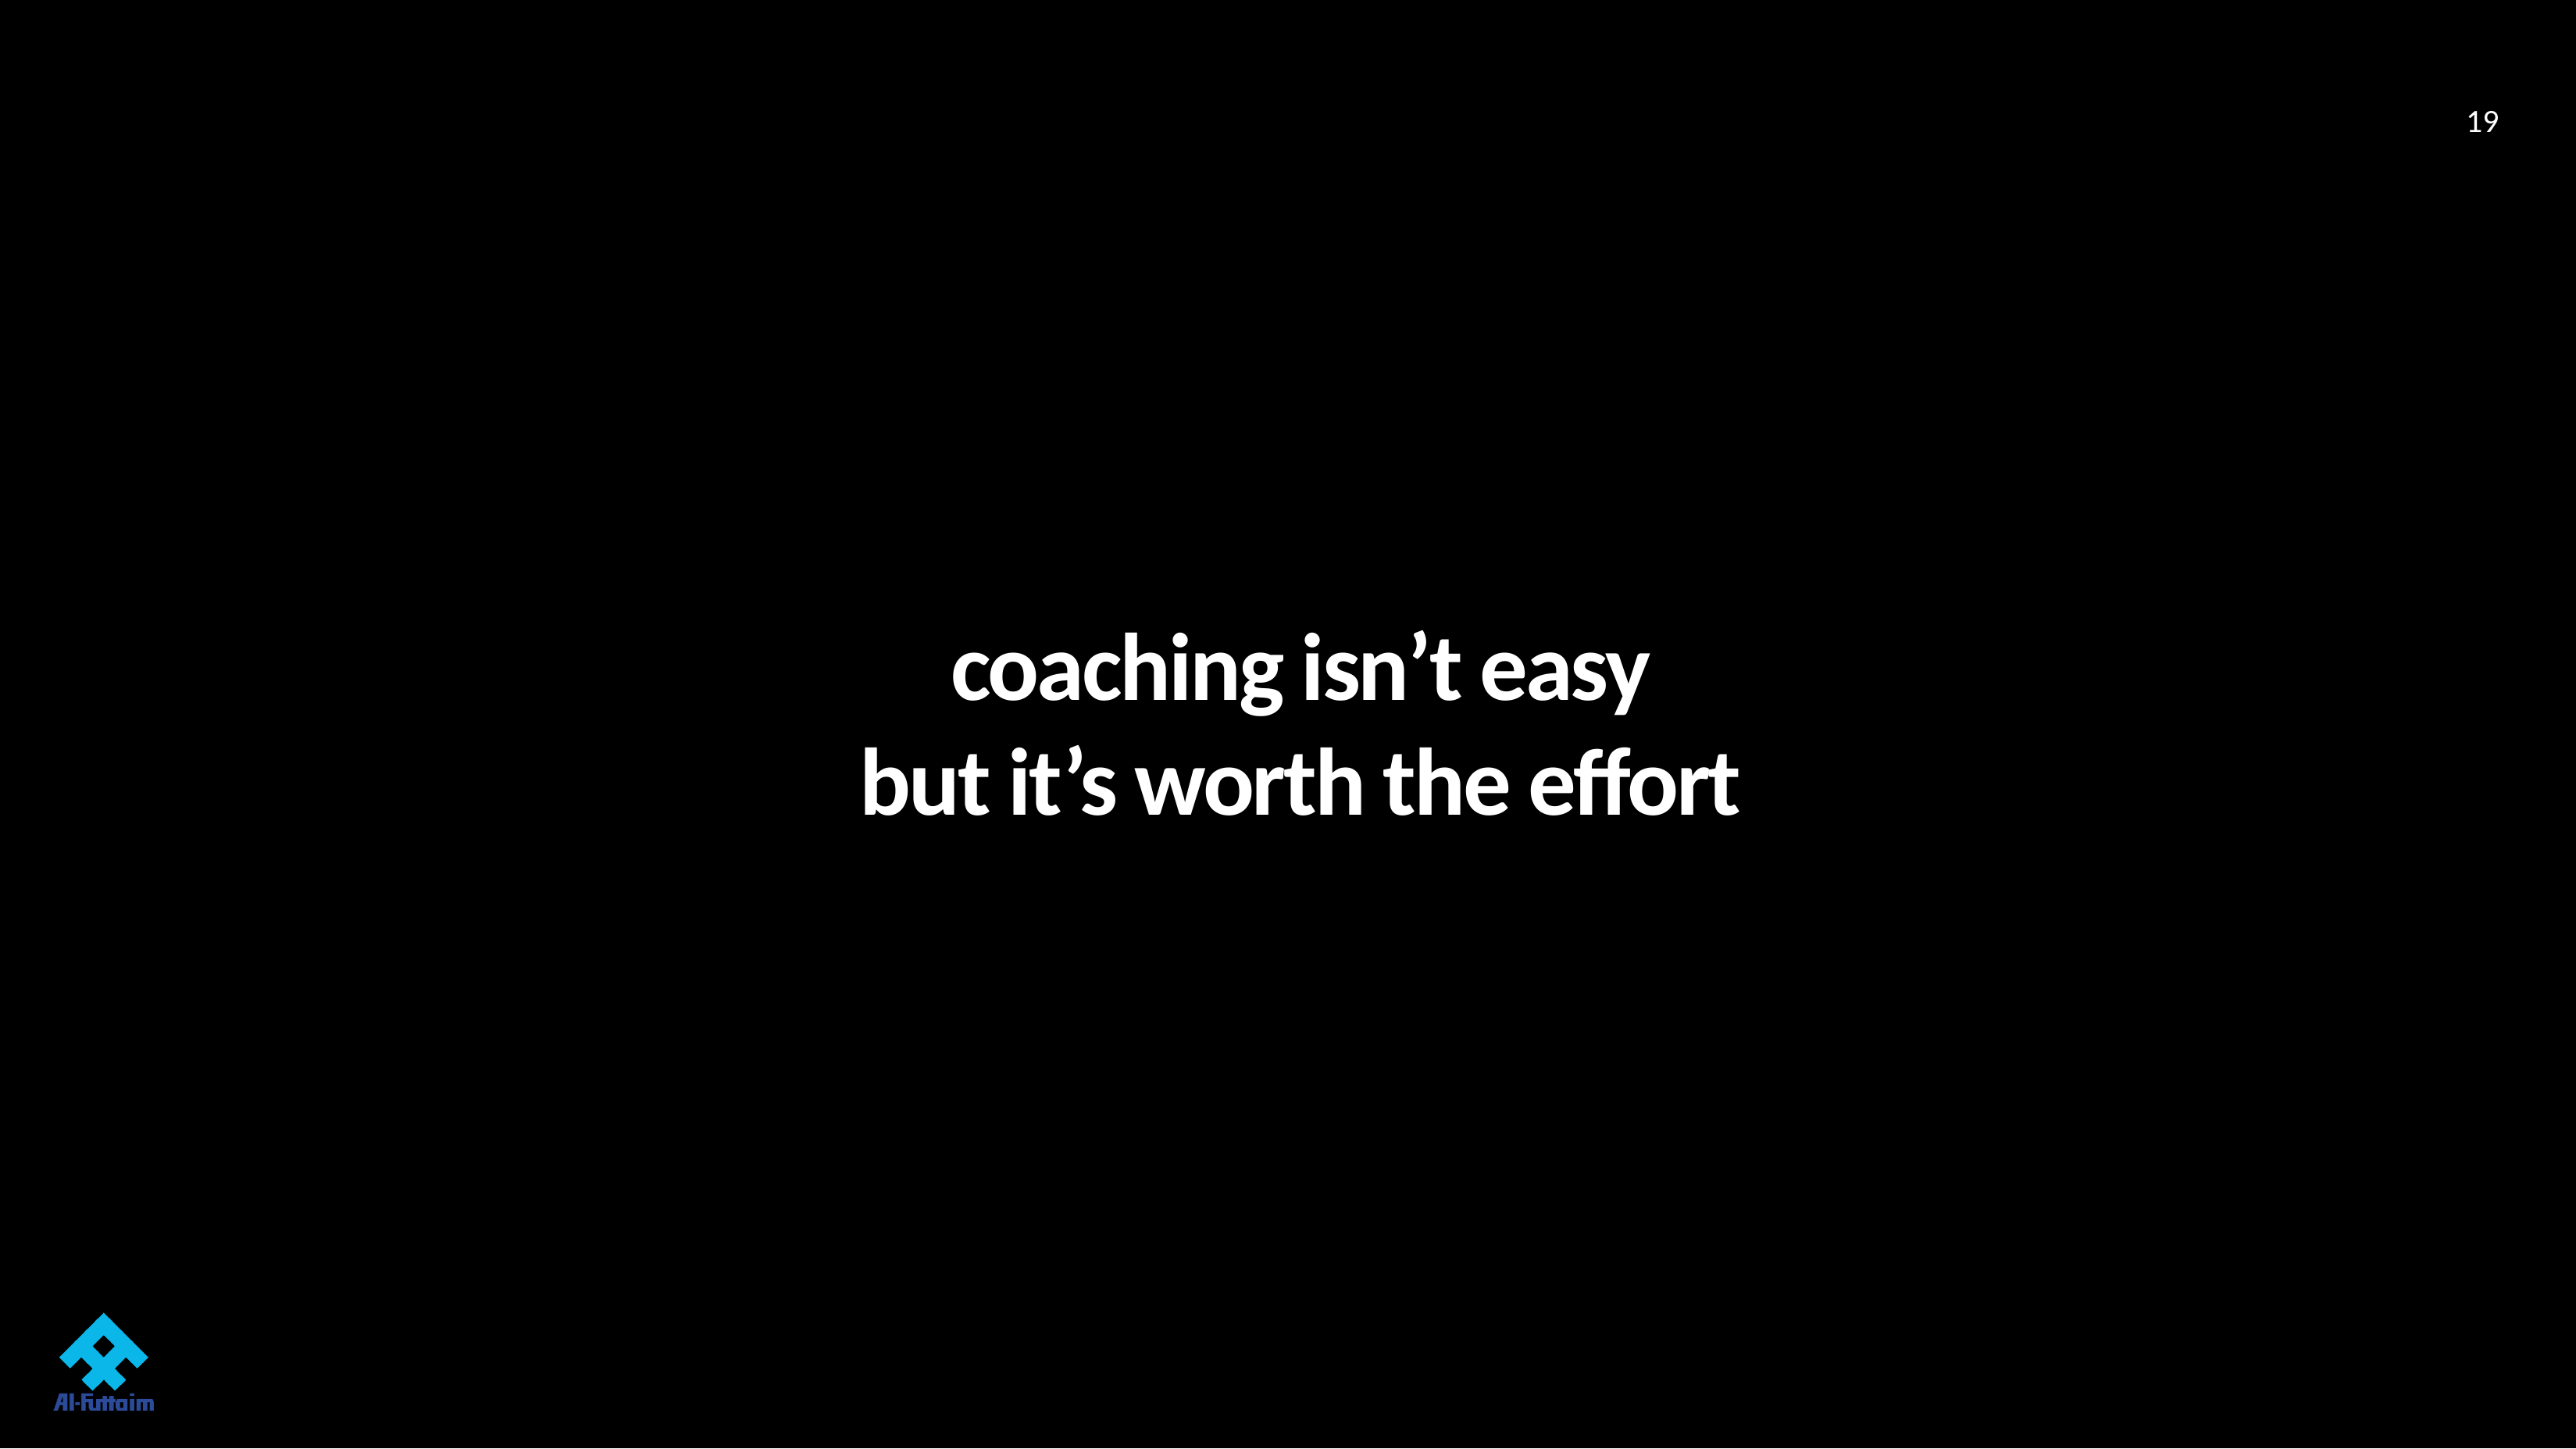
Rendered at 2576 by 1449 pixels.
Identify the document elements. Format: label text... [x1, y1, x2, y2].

picture [52, 1312, 155, 1412]
text_box coaching isn’t easy but it’s worth the effort [854, 598, 1748, 840]
picture [95, 1337, 113, 1355]
text_box 19 [2361, 99, 2499, 139]
